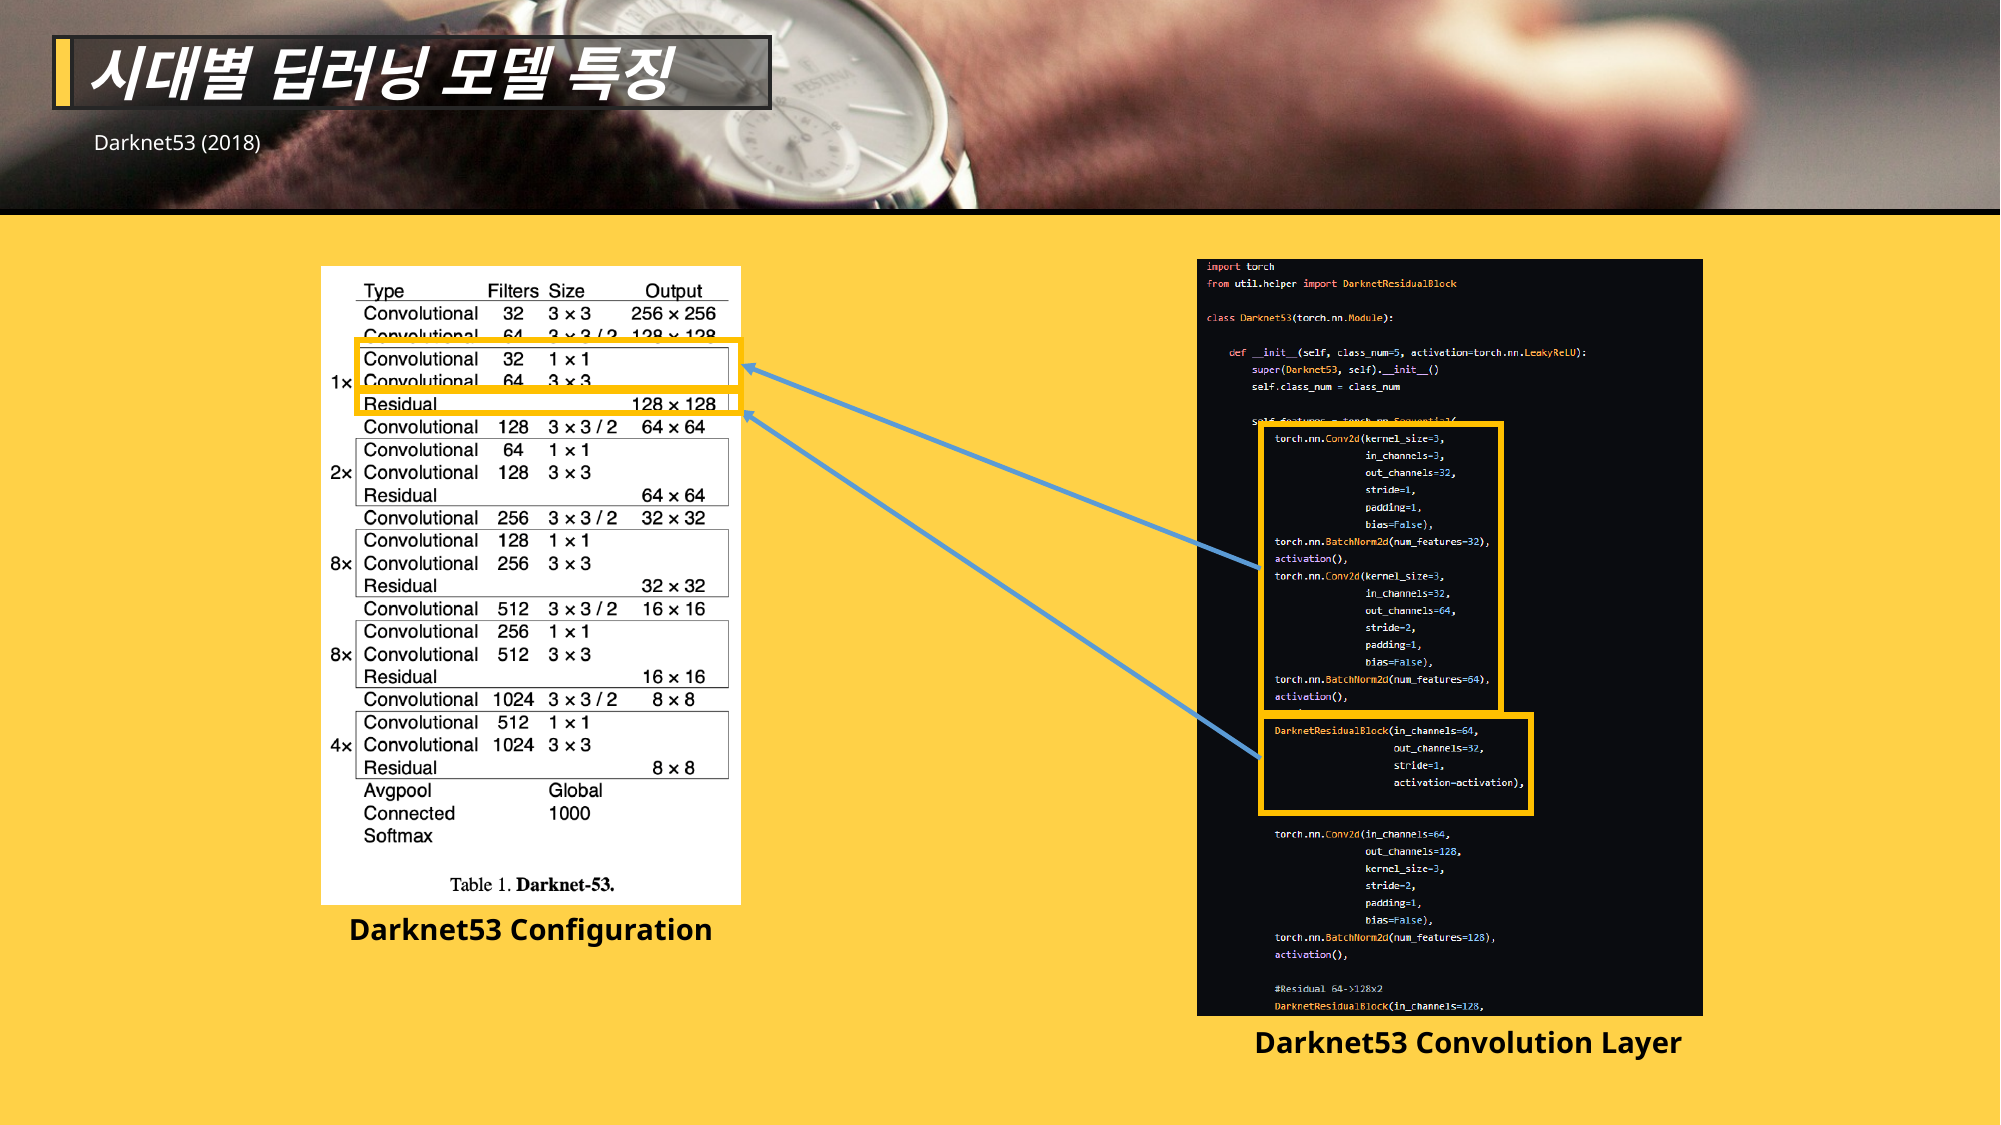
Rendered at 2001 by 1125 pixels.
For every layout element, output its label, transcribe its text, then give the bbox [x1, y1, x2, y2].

text_box Darknet53 Convolution Layer [1239, 1017, 1698, 1067]
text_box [739, 409, 1261, 759]
text_box Darknet53 Configuration [333, 905, 729, 954]
text_box [53, 36, 71, 109]
text_box 시대별 딥러닝 모델 특징 [71, 36, 771, 109]
text_box [0, 0, 2000, 209]
text_box Darknet53 (2018) [79, 109, 828, 162]
picture [321, 266, 741, 905]
picture [1197, 259, 1703, 1016]
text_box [740, 364, 1261, 409]
